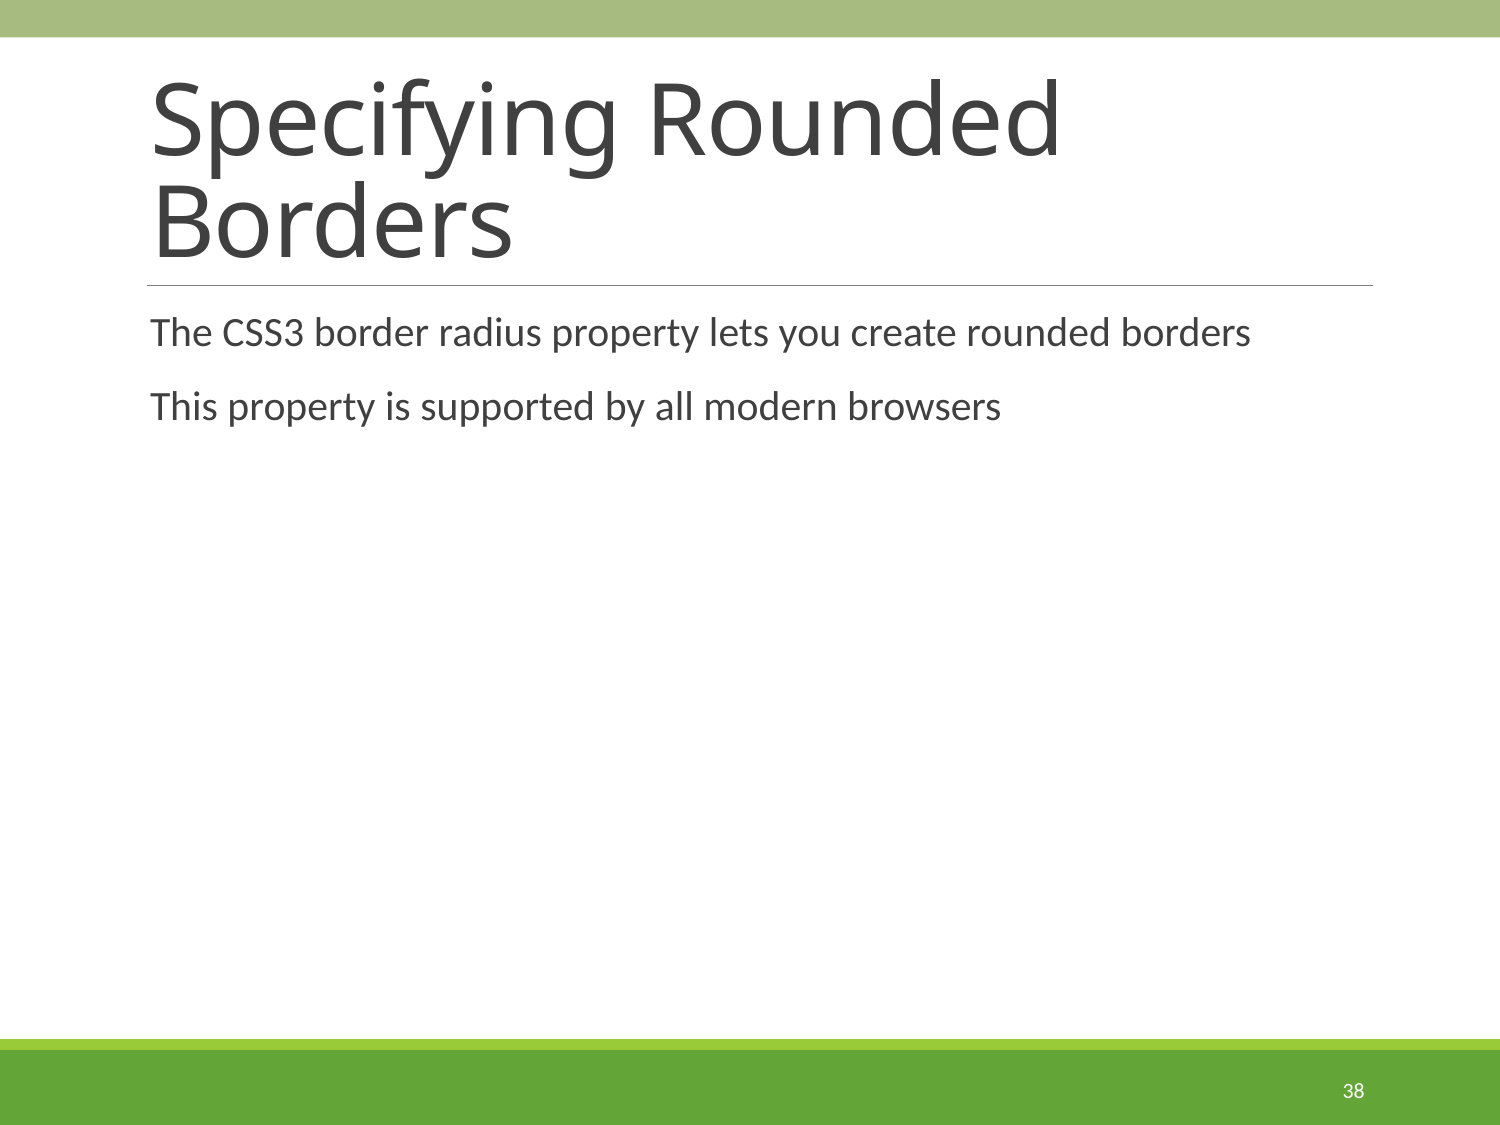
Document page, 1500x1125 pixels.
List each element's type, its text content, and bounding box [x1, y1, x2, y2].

list The CSS3 border radius property lets you create rounded borders This property is supported by all modern browsers [135, 302, 1373, 963]
title Specifying Rounded Borders [135, 47, 1373, 285]
slide_number 38 [1218, 1059, 1380, 1120]
